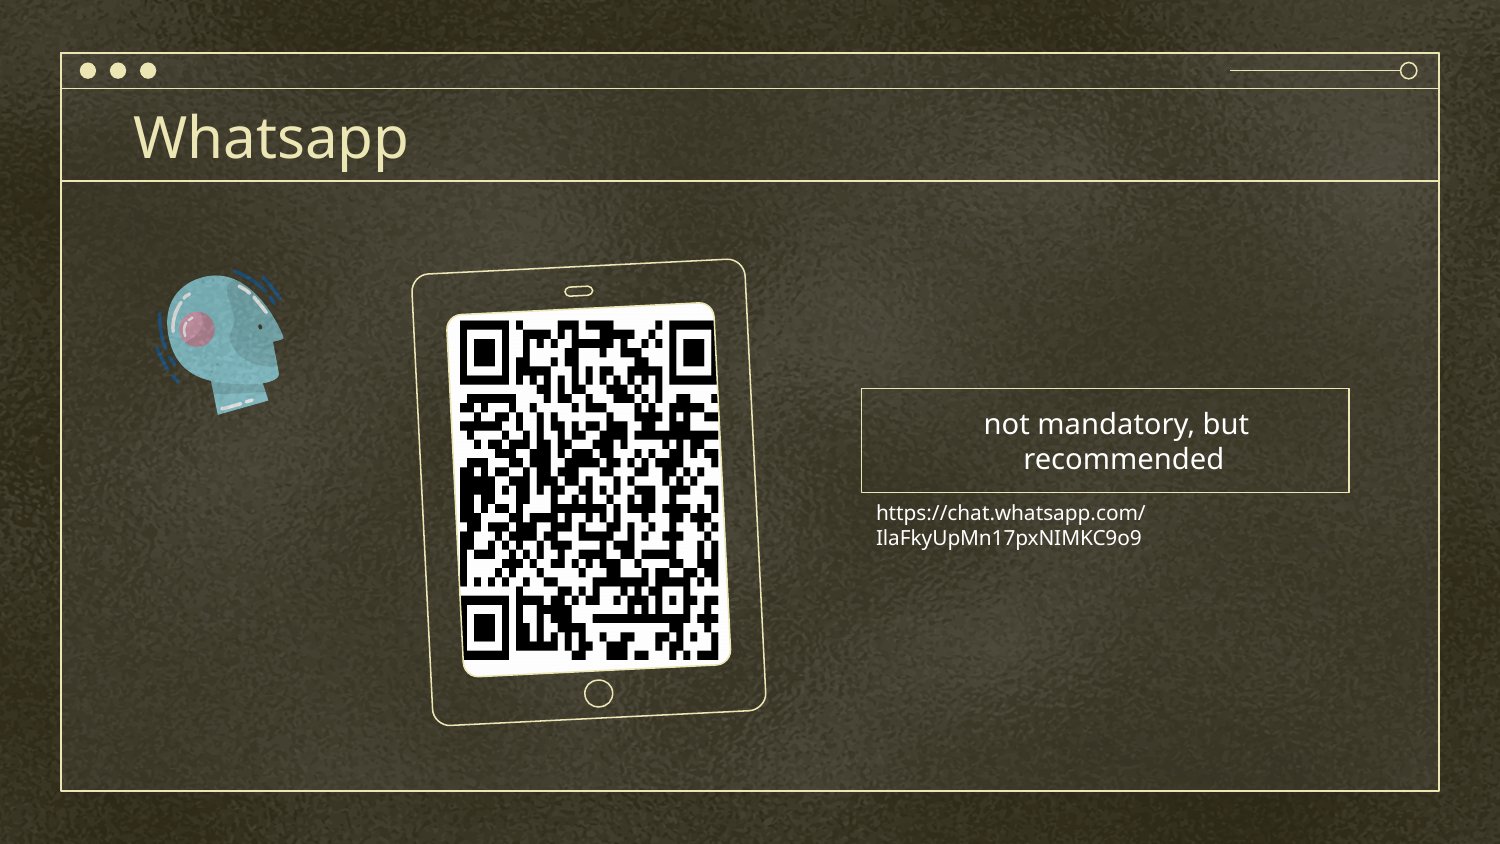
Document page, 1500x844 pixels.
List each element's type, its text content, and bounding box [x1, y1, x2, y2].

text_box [421, 266, 756, 719]
title Whatsapp [118, 88, 1382, 182]
subtitle not mandatory, but recommended [861, 388, 1350, 493]
text_box https://chat.whatsapp.com/IlaFkyUpMn17pxNIMKC9o9 [861, 492, 1349, 558]
